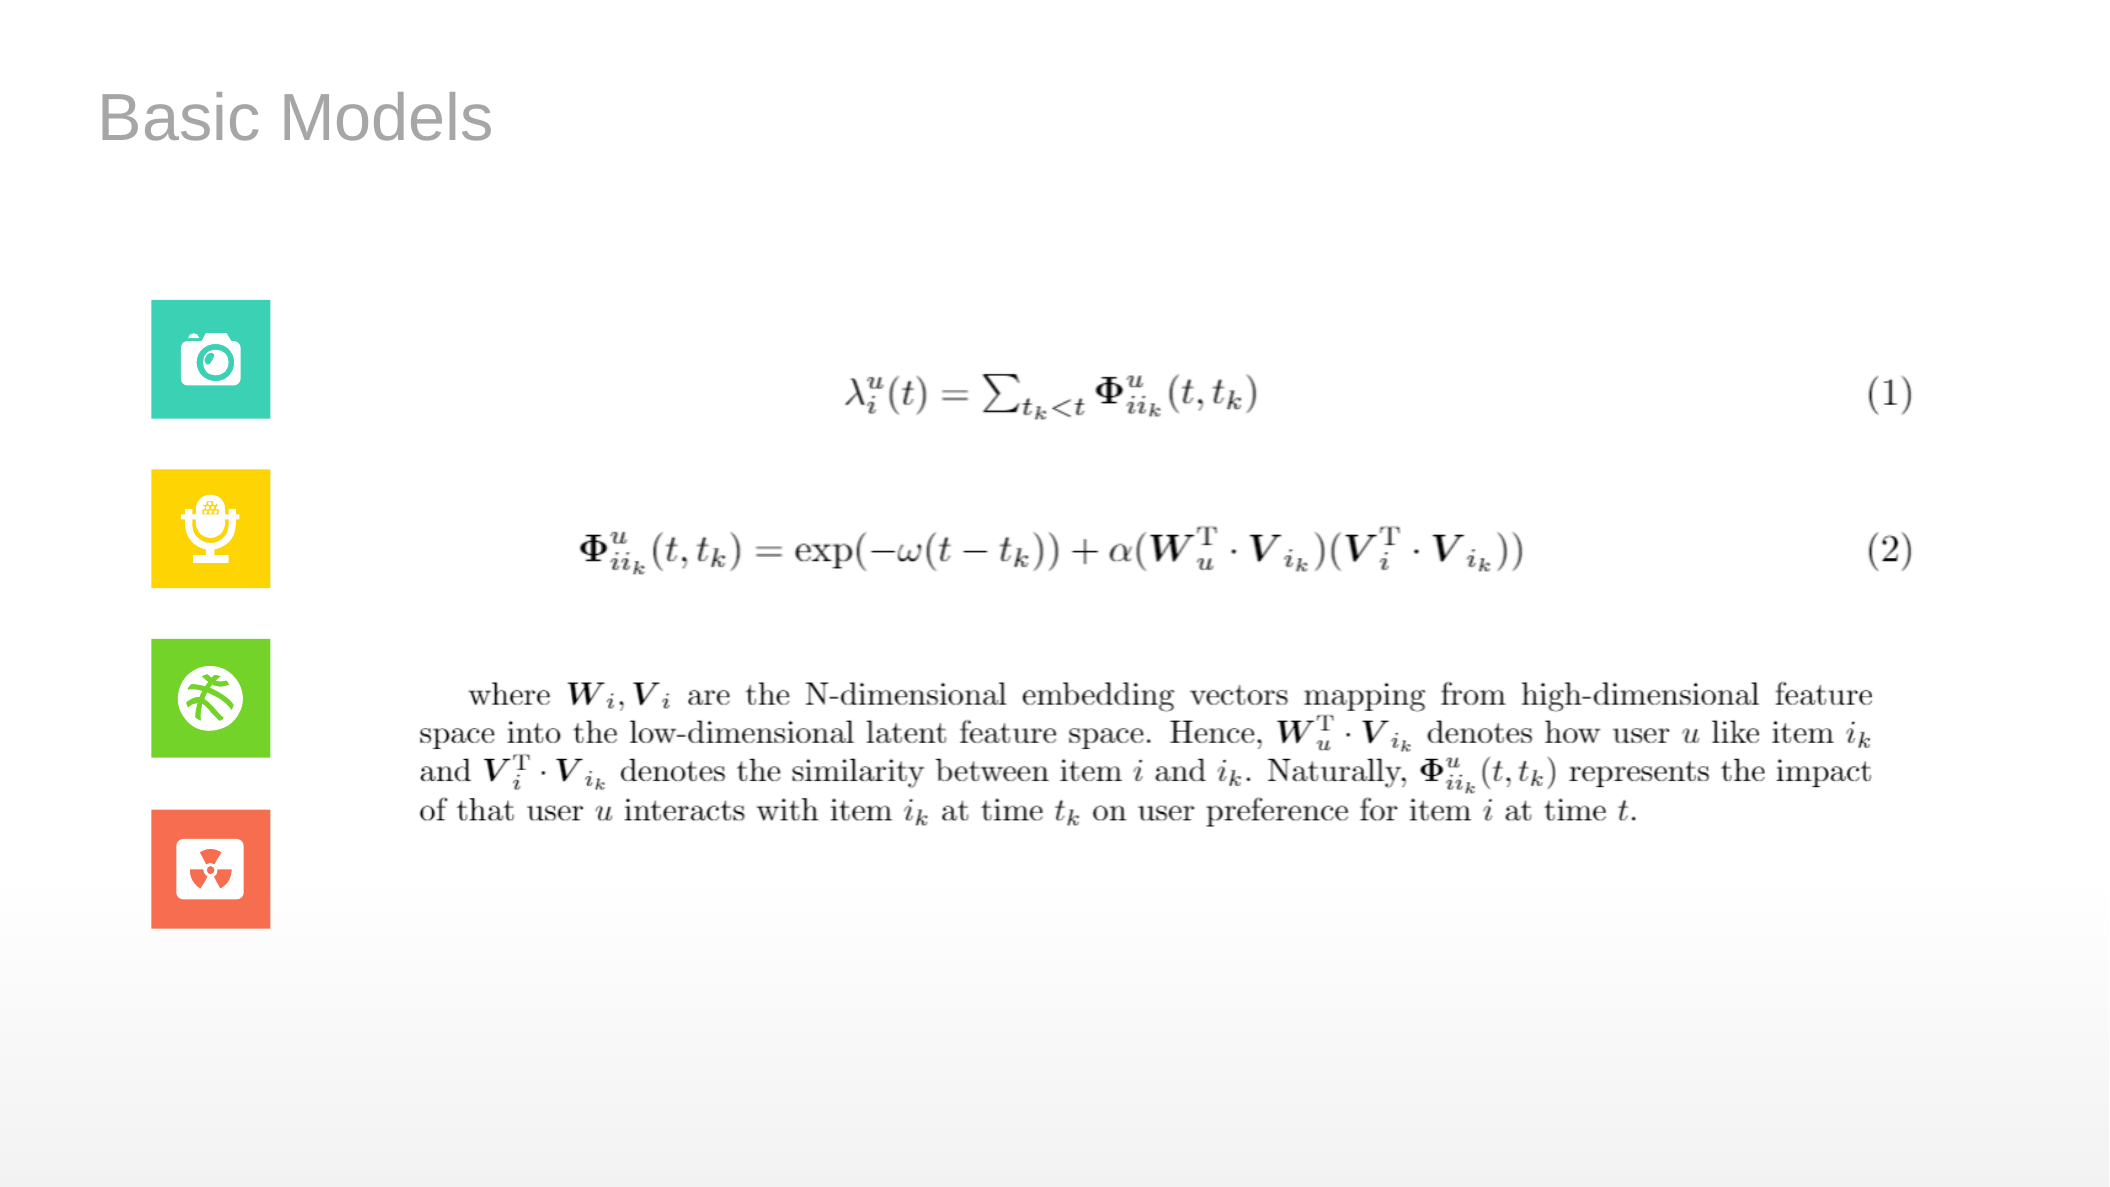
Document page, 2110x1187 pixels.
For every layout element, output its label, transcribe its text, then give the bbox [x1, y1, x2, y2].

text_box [151, 299, 271, 419]
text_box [151, 469, 271, 589]
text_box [151, 809, 271, 929]
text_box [151, 638, 271, 758]
picture [356, 670, 1958, 861]
text_box Basic Models [97, 73, 746, 154]
picture [286, 320, 1985, 582]
